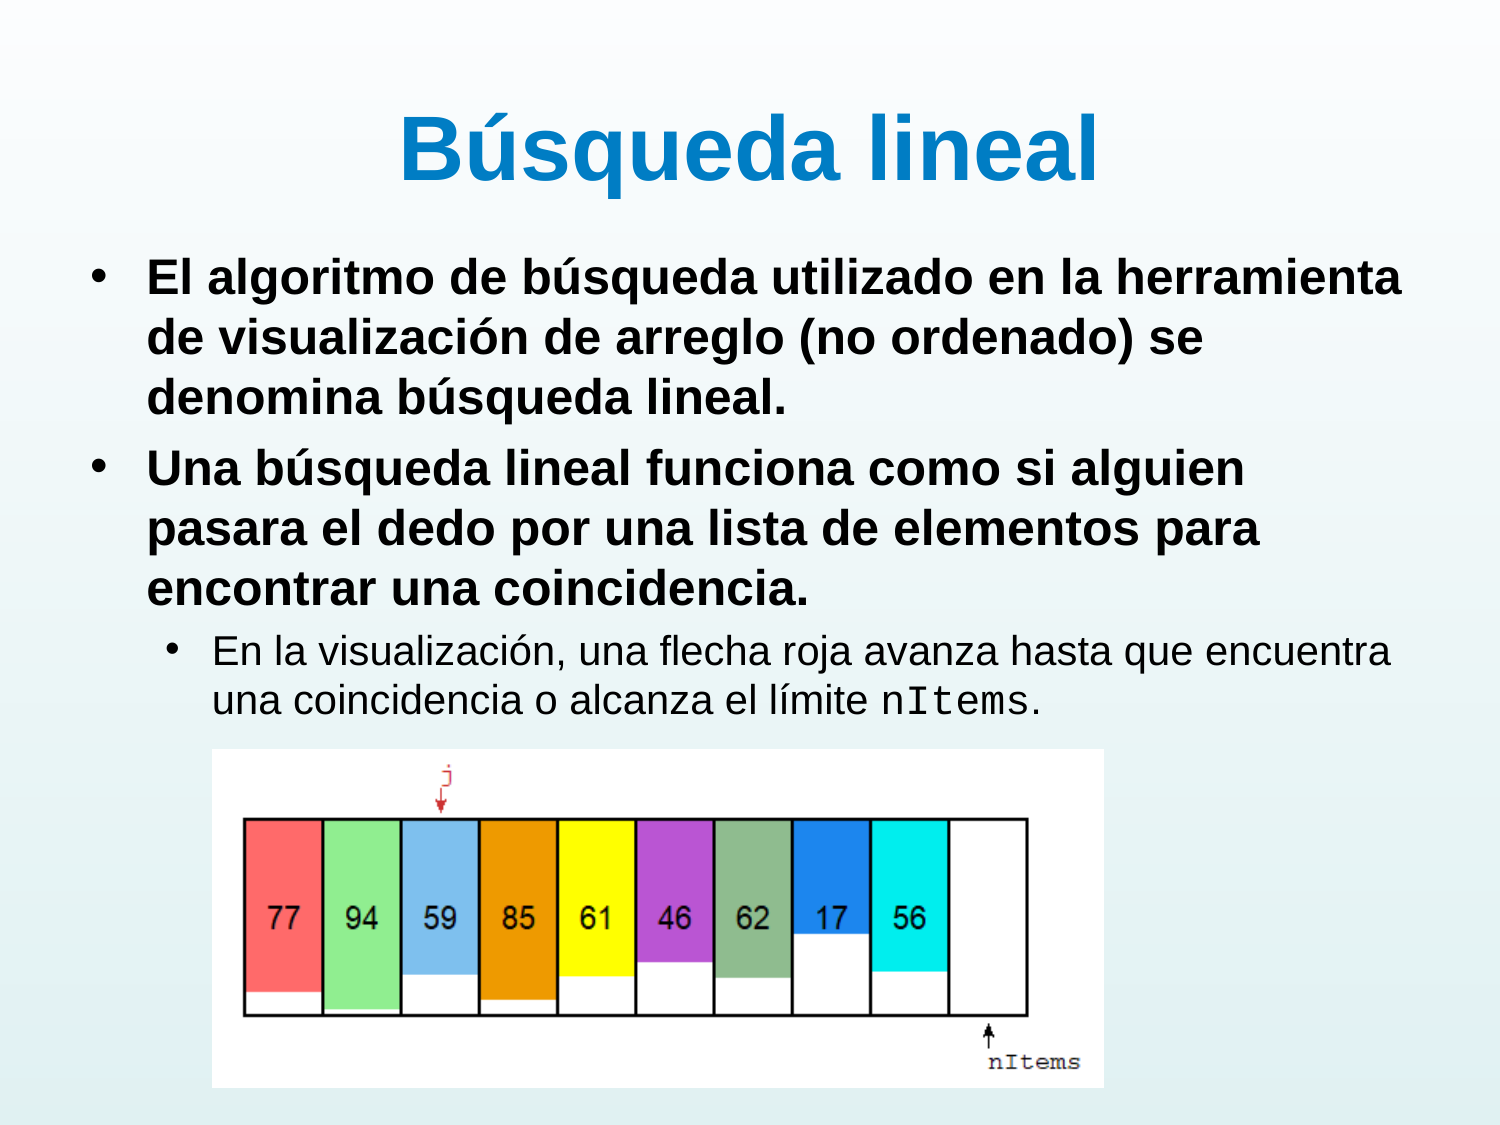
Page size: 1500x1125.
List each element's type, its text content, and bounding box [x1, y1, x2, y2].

title Búsqueda lineal [75, 50, 1425, 237]
text_box El algoritmo de búsqueda utilizado en la herramienta de visualización de arreglo (no ordenado) se denomina búsqueda lineal. Una búsqueda lineal funciona como si alguien pasara el dedo por una lista de elementos para encontrar una coincidencia. En la visualización, una flecha roja avanza hasta que encuentra una coincidencia o alcanza el límite nItems. [74, 237, 1425, 1063]
picture [212, 749, 1104, 1088]
